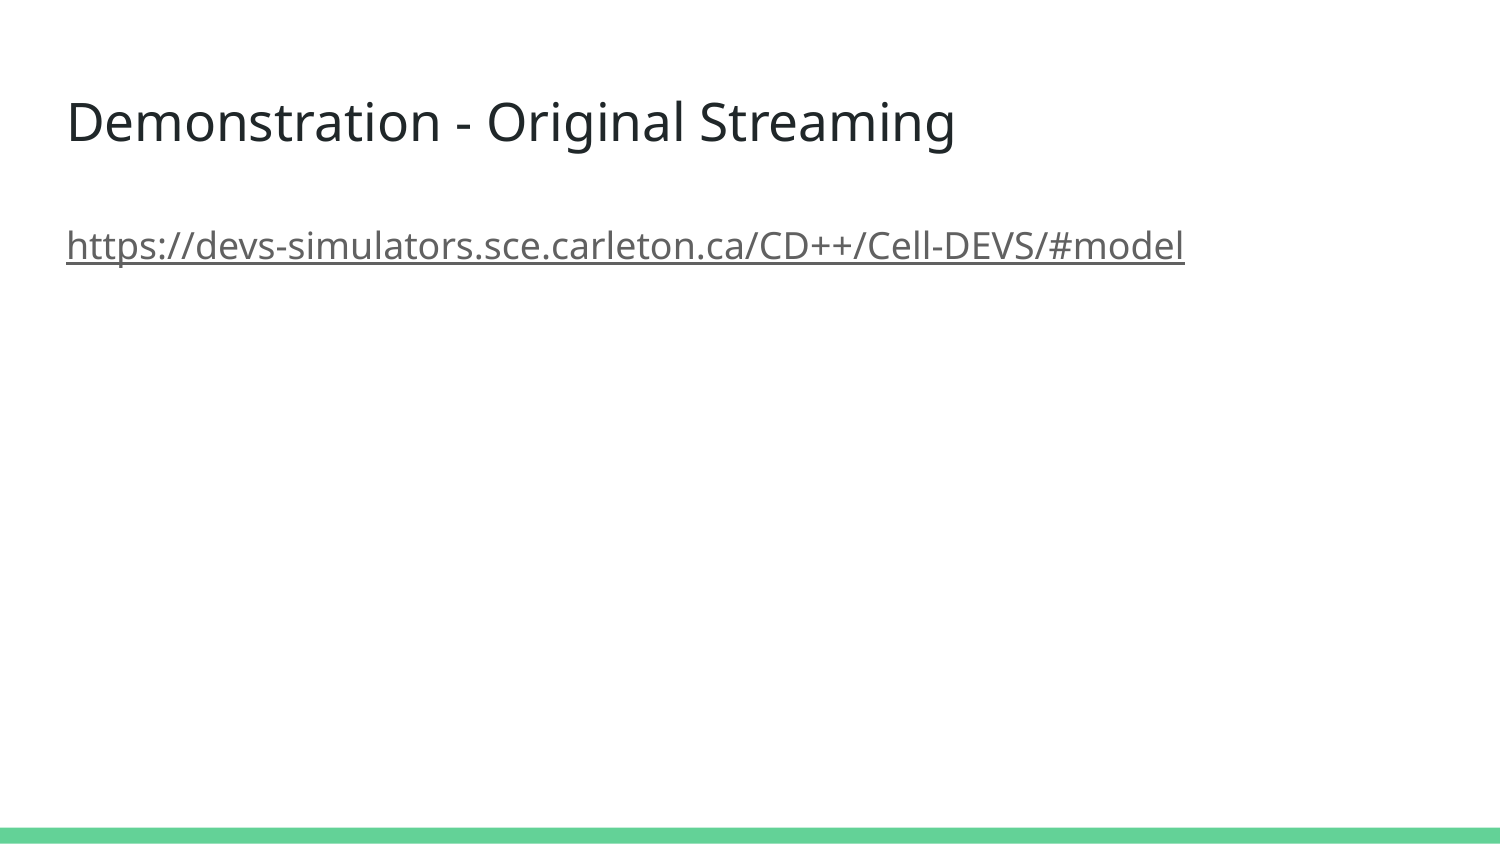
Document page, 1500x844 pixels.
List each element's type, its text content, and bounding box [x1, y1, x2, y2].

title Demonstration - Original Streaming [51, 72, 1449, 167]
list https://devs-simulators.sce.carleton.ca/CD++/Cell-DEVS/#model [51, 198, 1449, 760]
